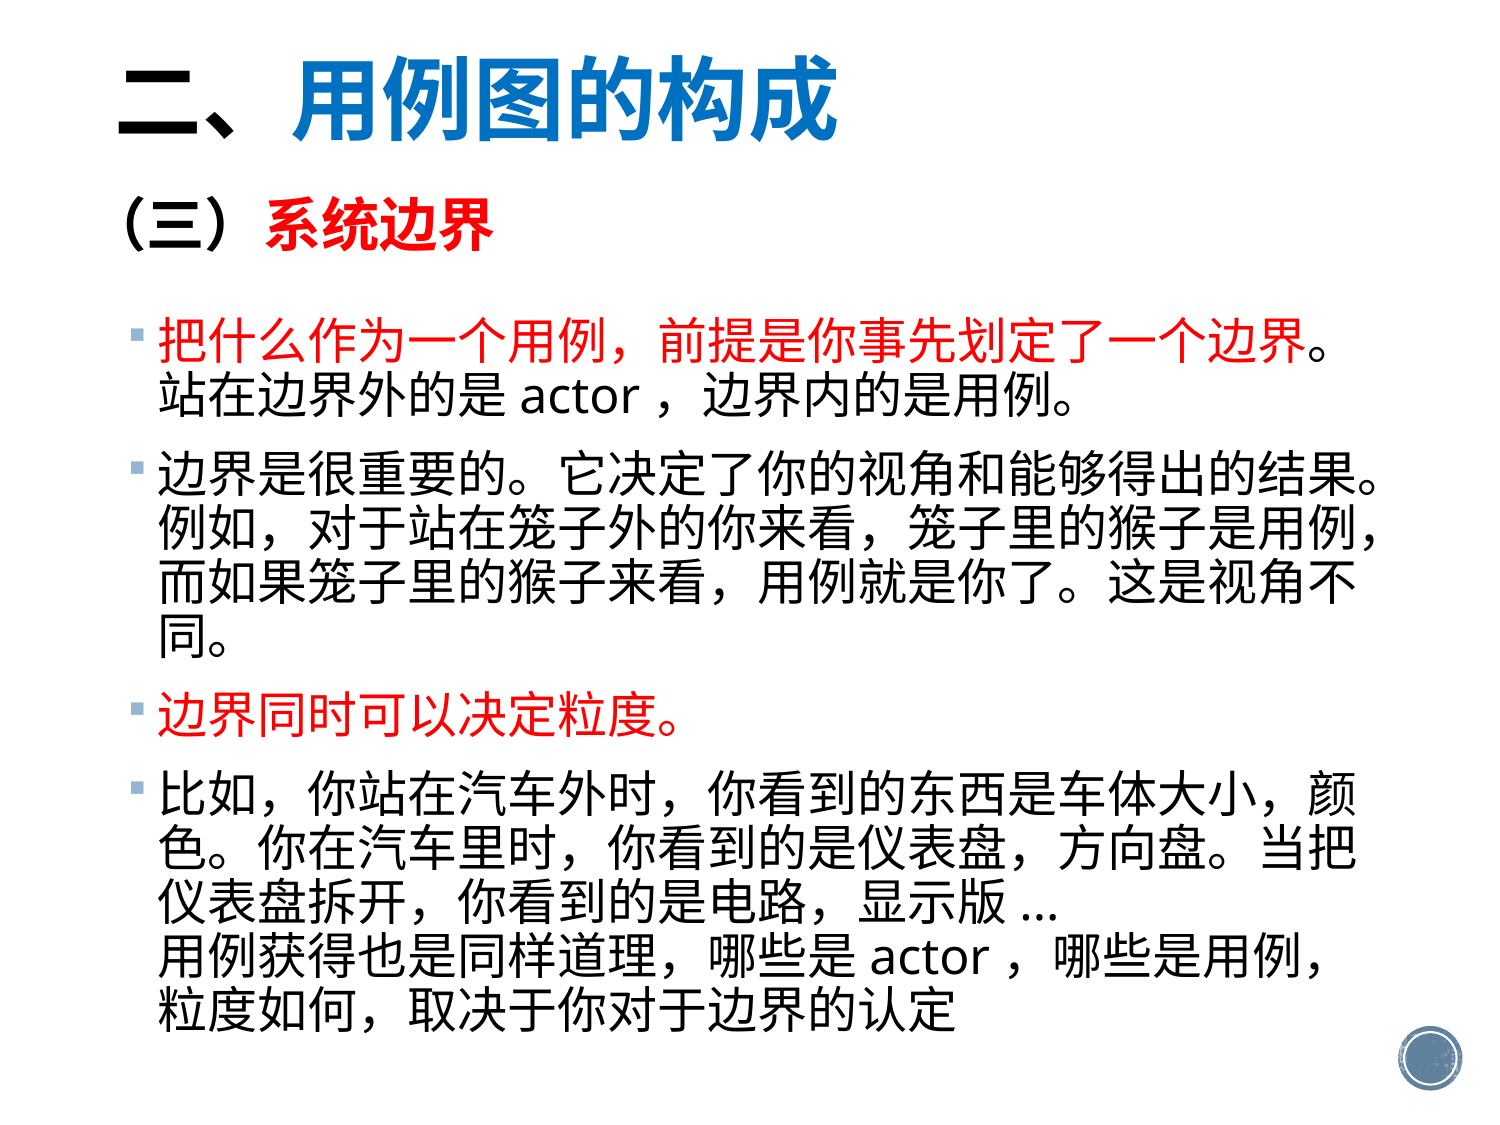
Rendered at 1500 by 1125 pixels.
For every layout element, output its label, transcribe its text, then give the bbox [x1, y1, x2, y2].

text_box 二、用例图的构成 [99, 45, 1375, 163]
text_box （三）系统边界 [73, 169, 1311, 286]
text_box 边界同时可以决定粒度。 比如，你站在汽车外时，你看到的东西是车体大小，颜色。你在汽车里时，你看到的是仪表盘，方向盘。当把仪表盘拆开，你看到的是电路，显示版... 用例获得也是同样道理，哪些是actor，哪些是用例，粒度如何，取决于你对于边界的认定 [112, 682, 1388, 1052]
text_box 把什么作为一个用例，前提是你事先划定了一个边界。站在边界外的是actor，边界内的是用例。 边界是很重要的。它决定了你的视角和能够得出的结果。例如，对于站在笼子外的你来看，笼子里的猴子是用例，而如果笼子里的猴子来看，用例就是你了。这是视角不同。 [112, 308, 1388, 582]
